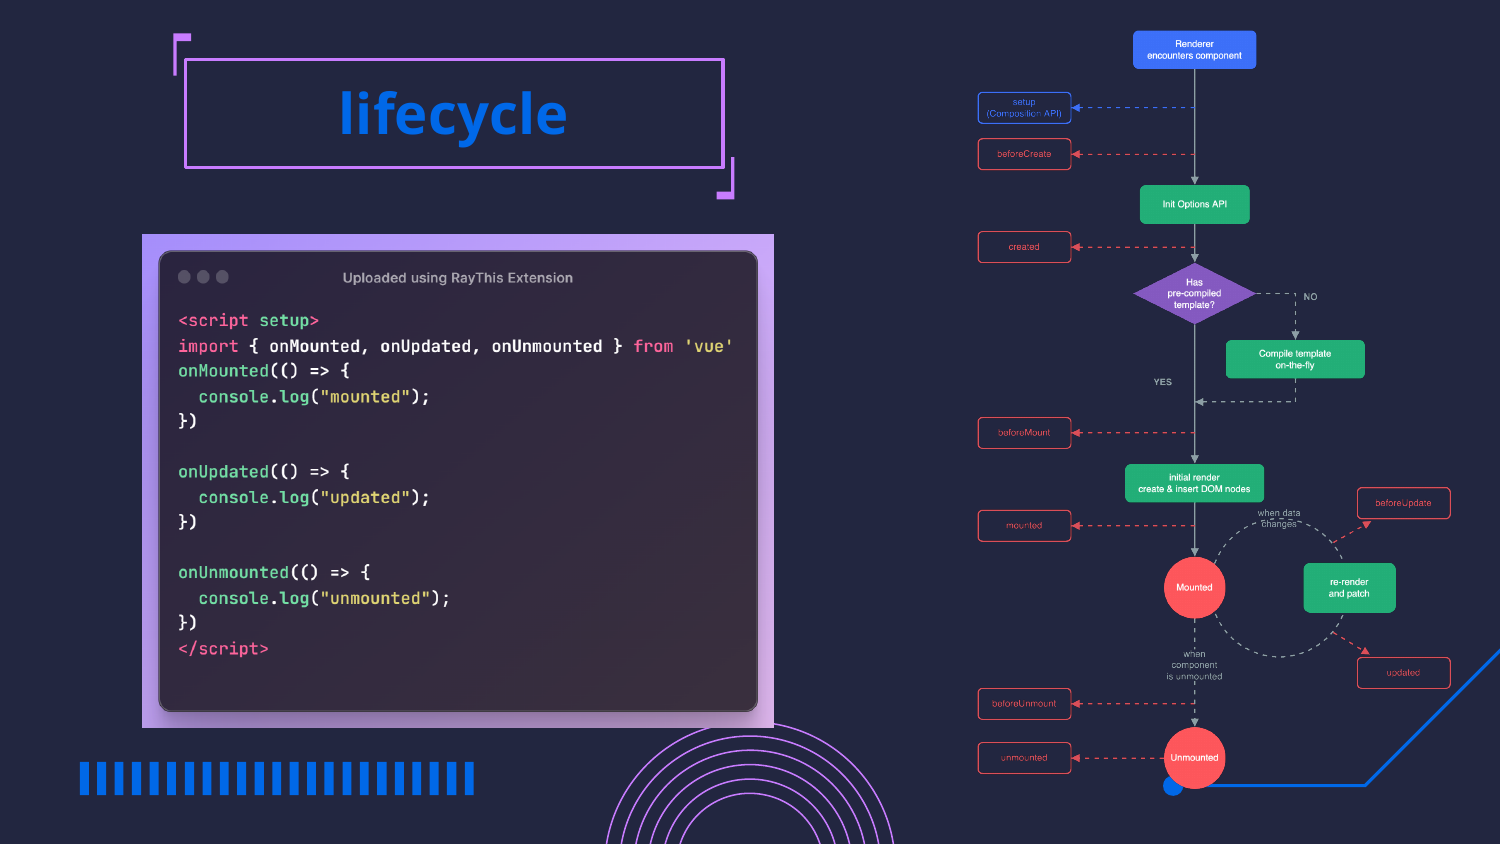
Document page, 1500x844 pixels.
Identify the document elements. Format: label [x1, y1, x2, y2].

picture [968, 22, 1459, 798]
text_box [172, 33, 735, 200]
picture [142, 233, 775, 728]
